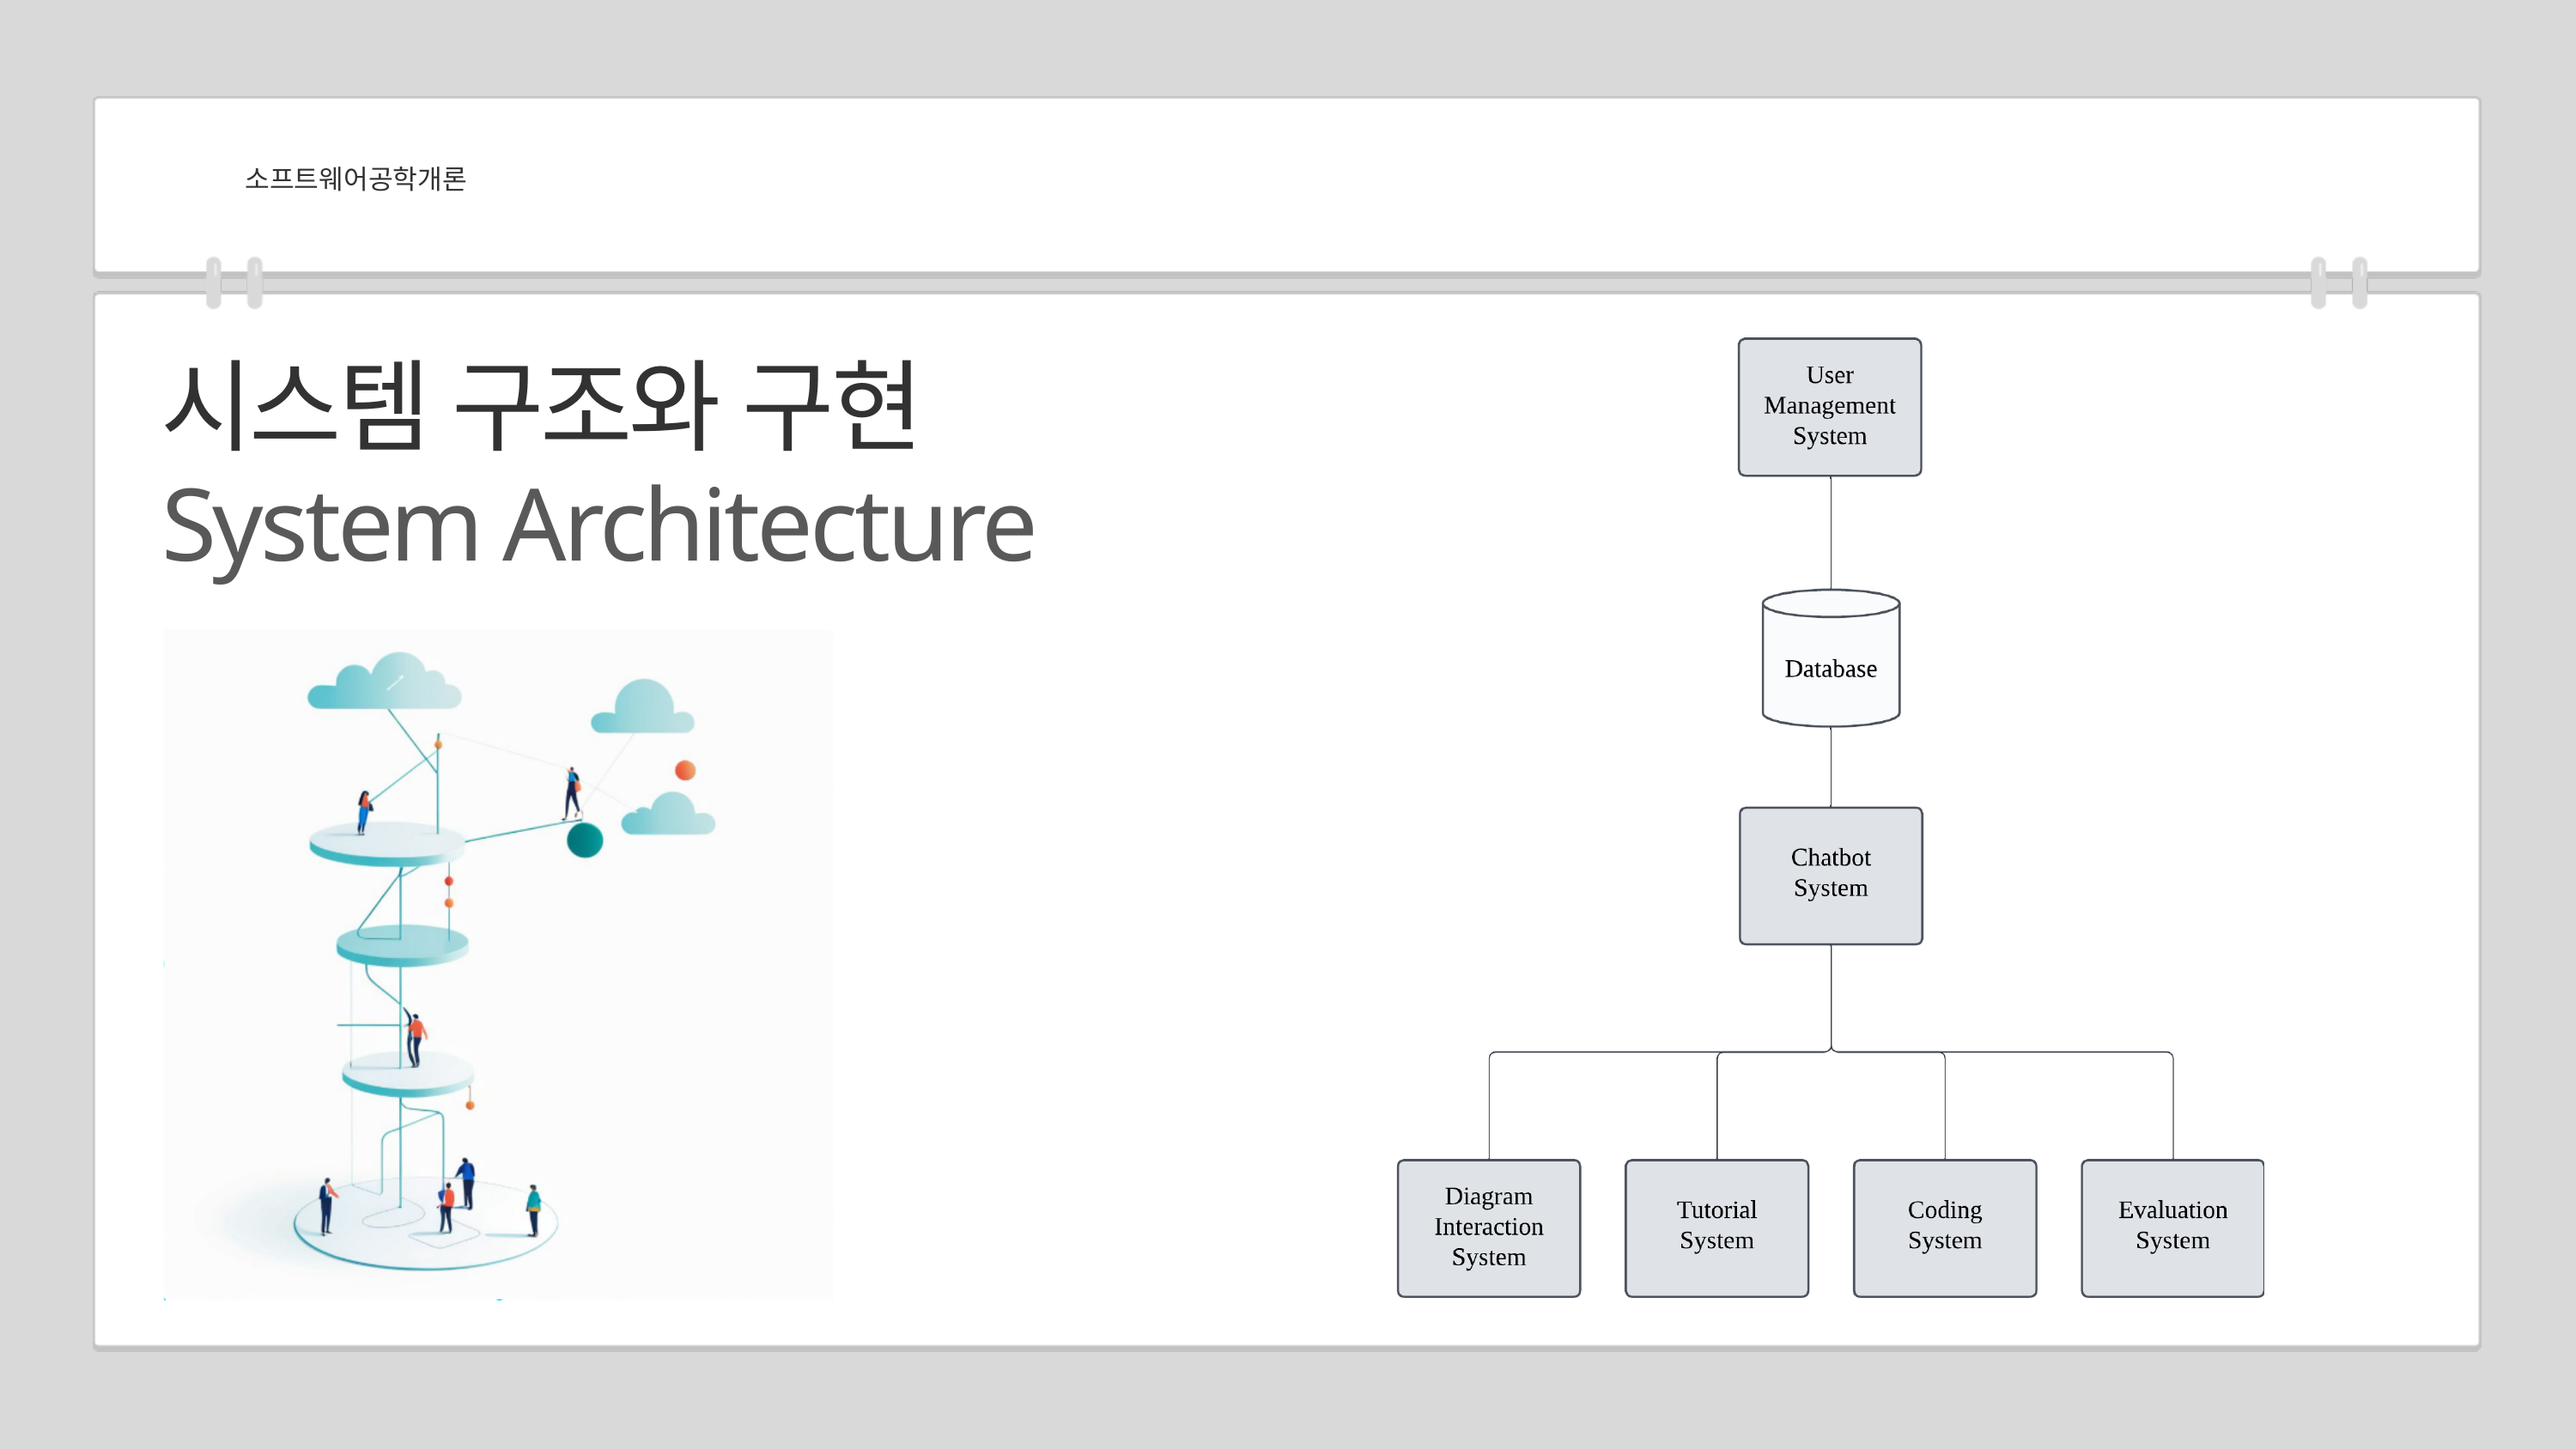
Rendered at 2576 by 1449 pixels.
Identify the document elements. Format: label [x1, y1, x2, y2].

picture [92, 96, 2482, 1353]
